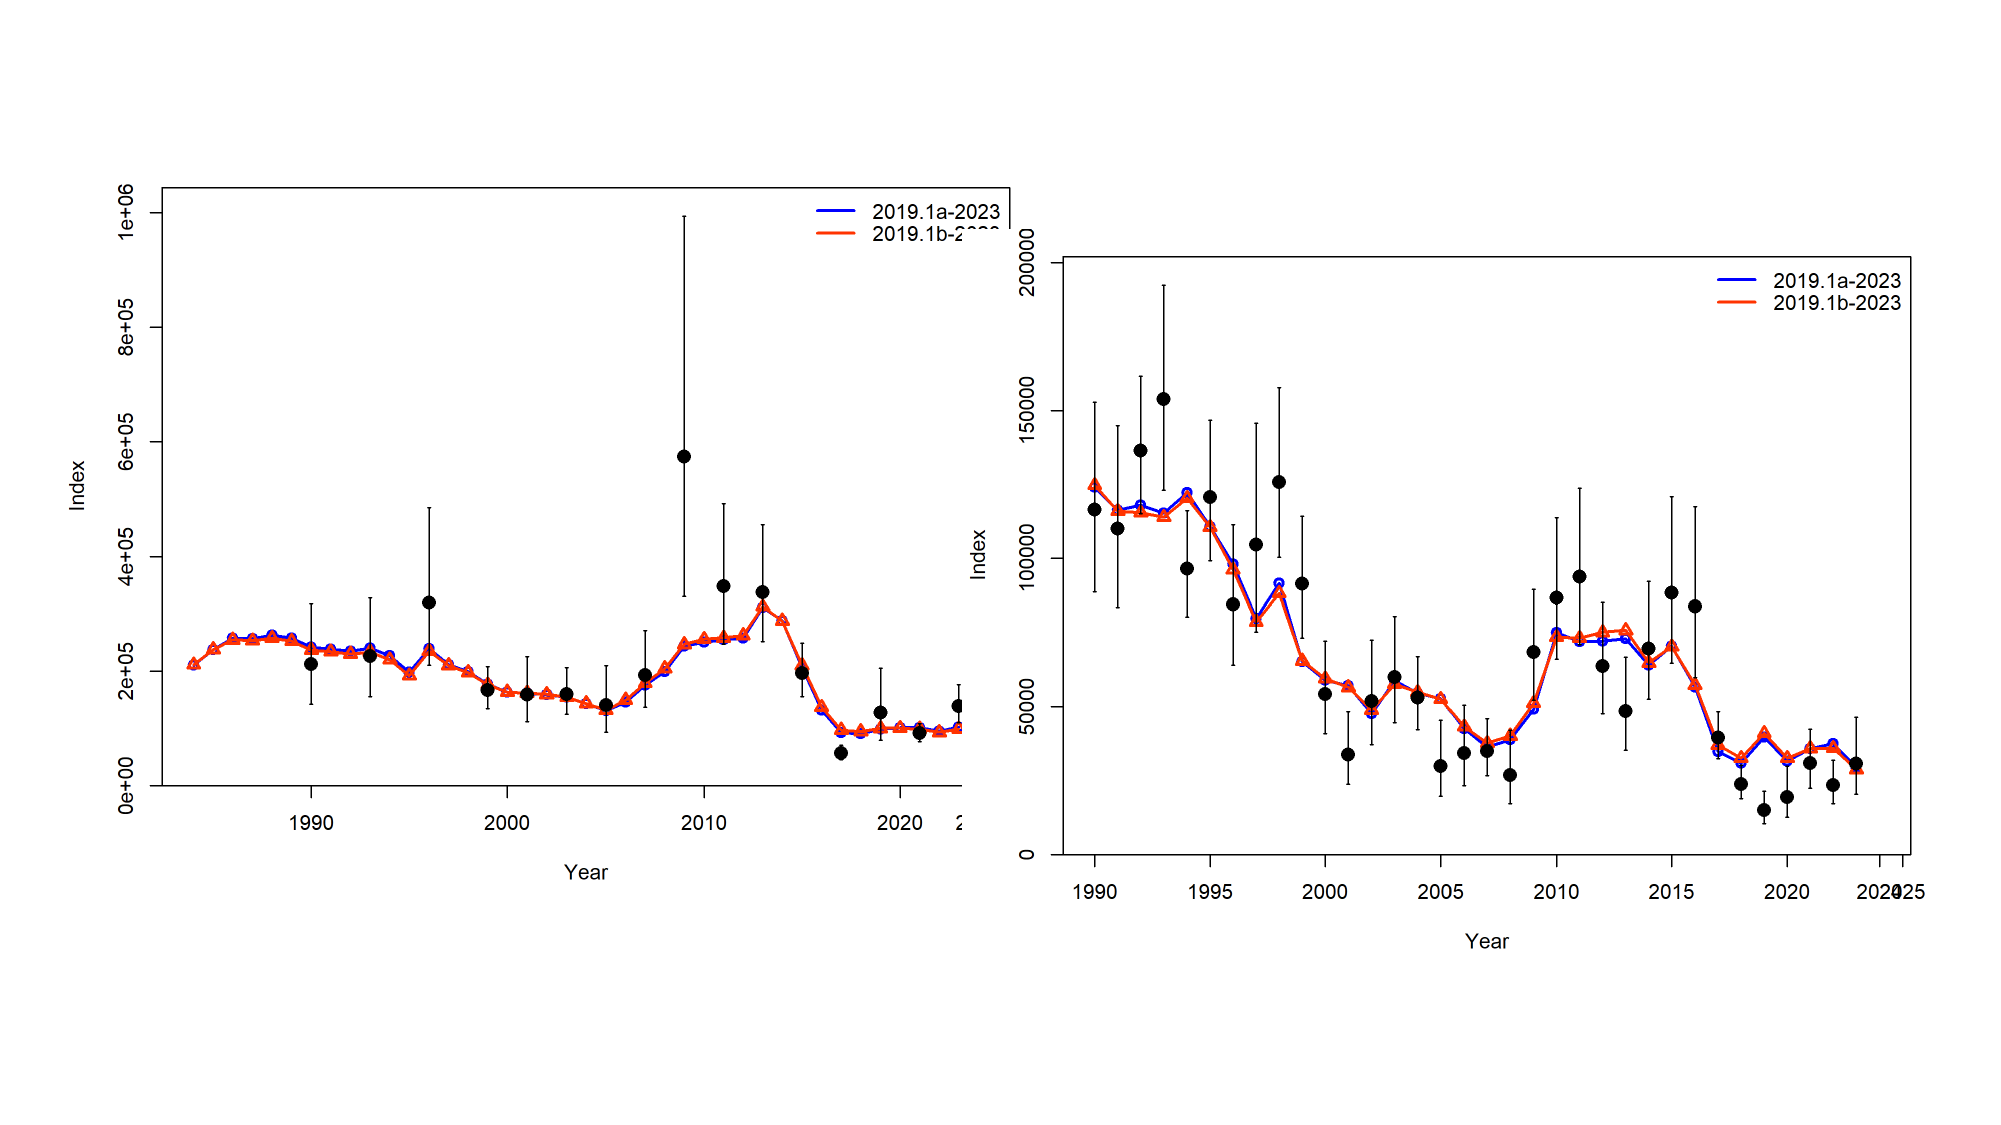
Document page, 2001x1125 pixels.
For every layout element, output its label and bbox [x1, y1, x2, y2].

picture [61, 160, 1938, 980]
